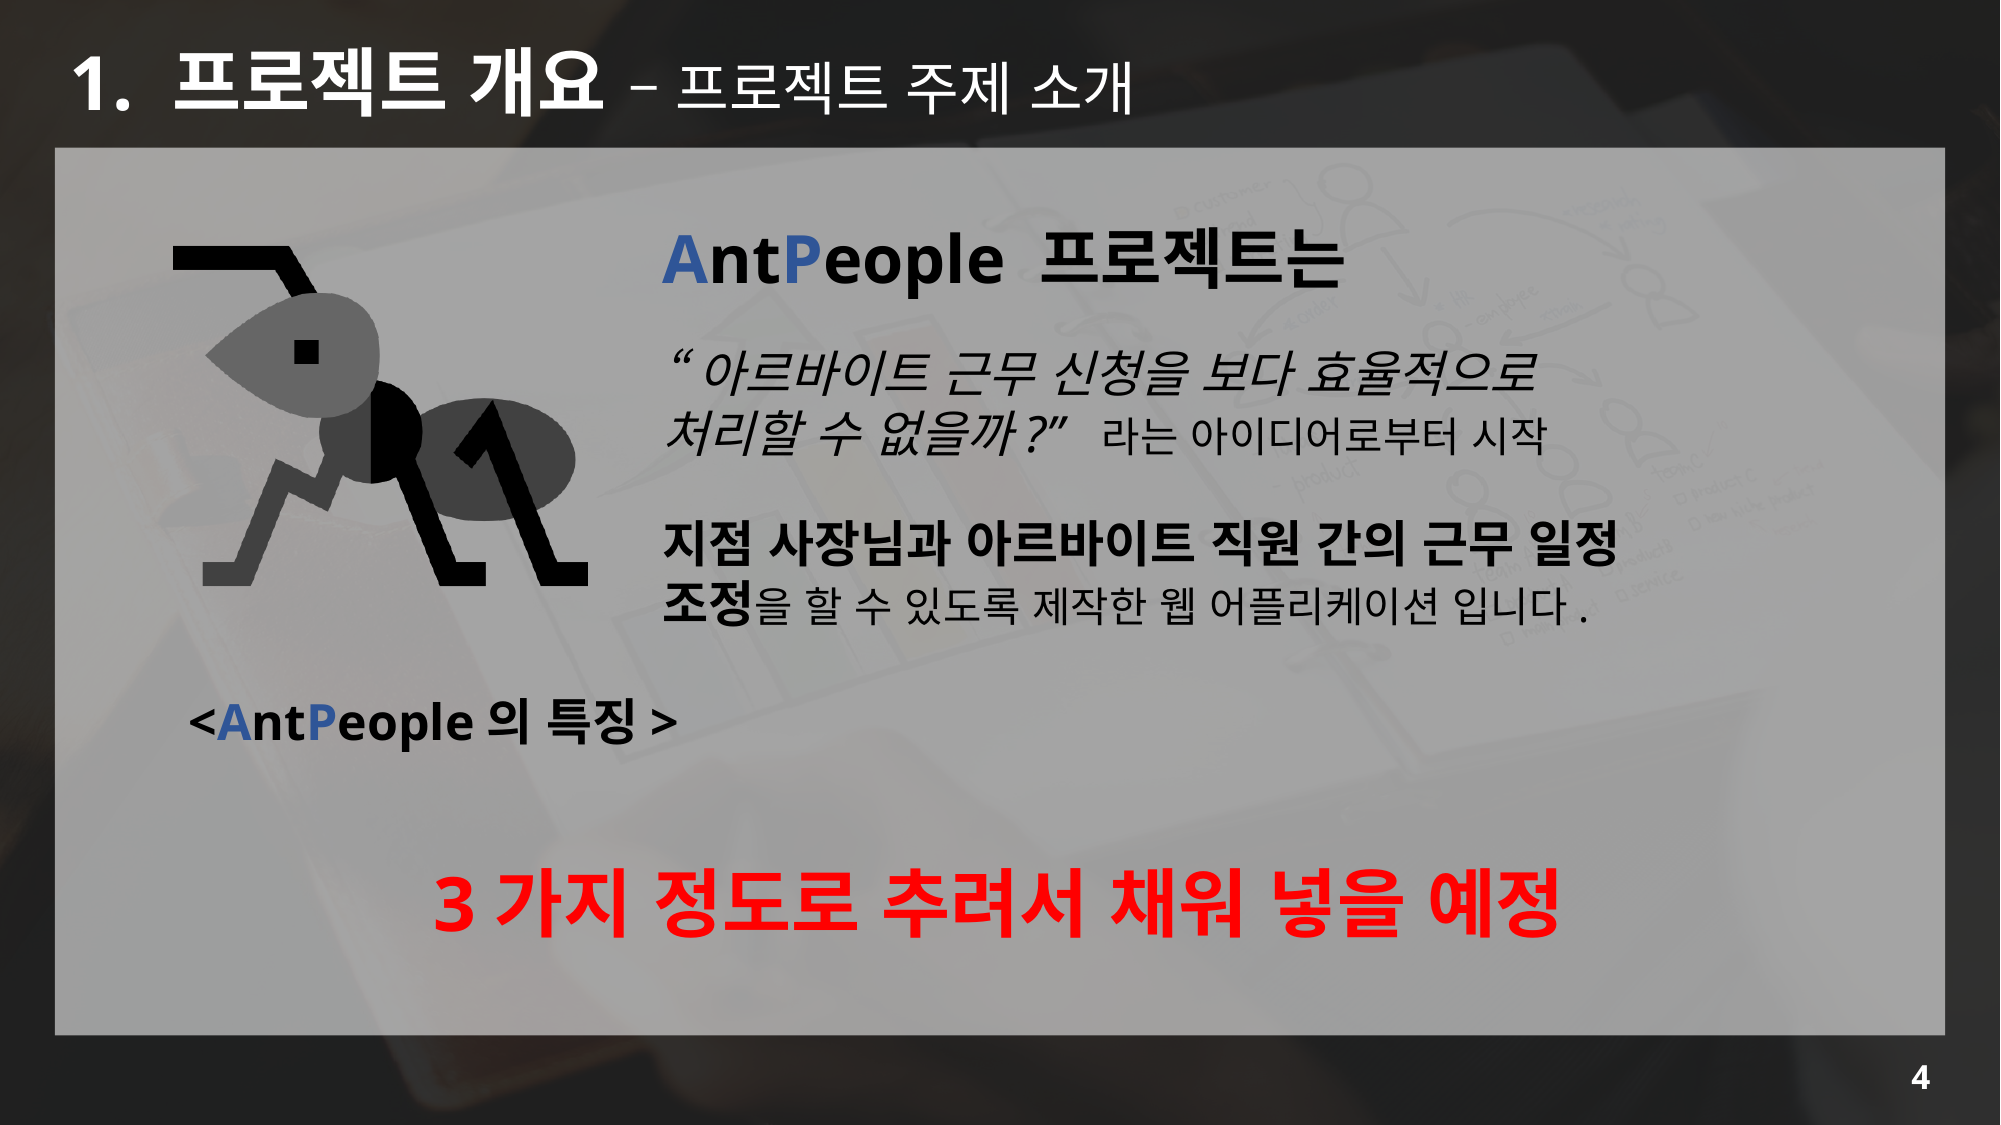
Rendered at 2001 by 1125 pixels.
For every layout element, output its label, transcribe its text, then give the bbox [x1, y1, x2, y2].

text_box 1. 프로젝트 개요 – 프로젝트 주제 소개 [55, 27, 1179, 133]
slide_number 4 [1495, 1049, 1946, 1110]
picture [173, 208, 588, 623]
text_box 3가지 정도로 추려서 채워 넣을 예정 [373, 848, 1627, 954]
text_box <AntPeople의 특징> [173, 683, 861, 759]
text_box AntPeople 프로젝트는 “아르바이트 근무 신청을 보다 효율적으로 처리할 수 없을까?” 라는 아이디어로부터 시작 지점 사장님과 아르바이트 직원 간의 근무 일정 조정을 할 수 있도록 제작한 웹 어플리케이션 입니다. [647, 209, 1738, 640]
